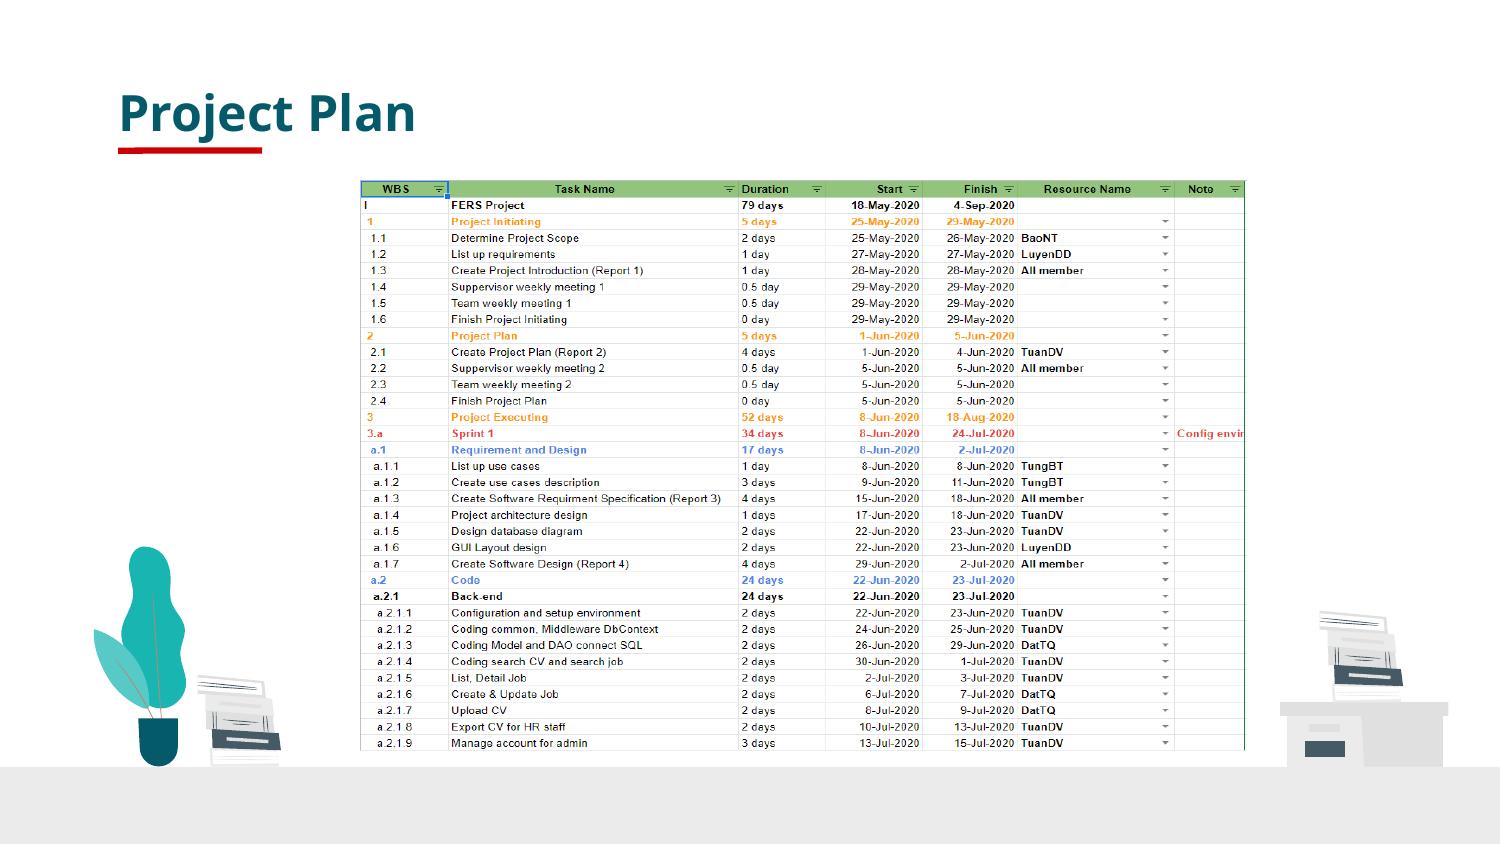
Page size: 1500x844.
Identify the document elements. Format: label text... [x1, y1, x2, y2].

picture [359, 180, 1247, 751]
text_box Project Plan [103, 66, 703, 164]
